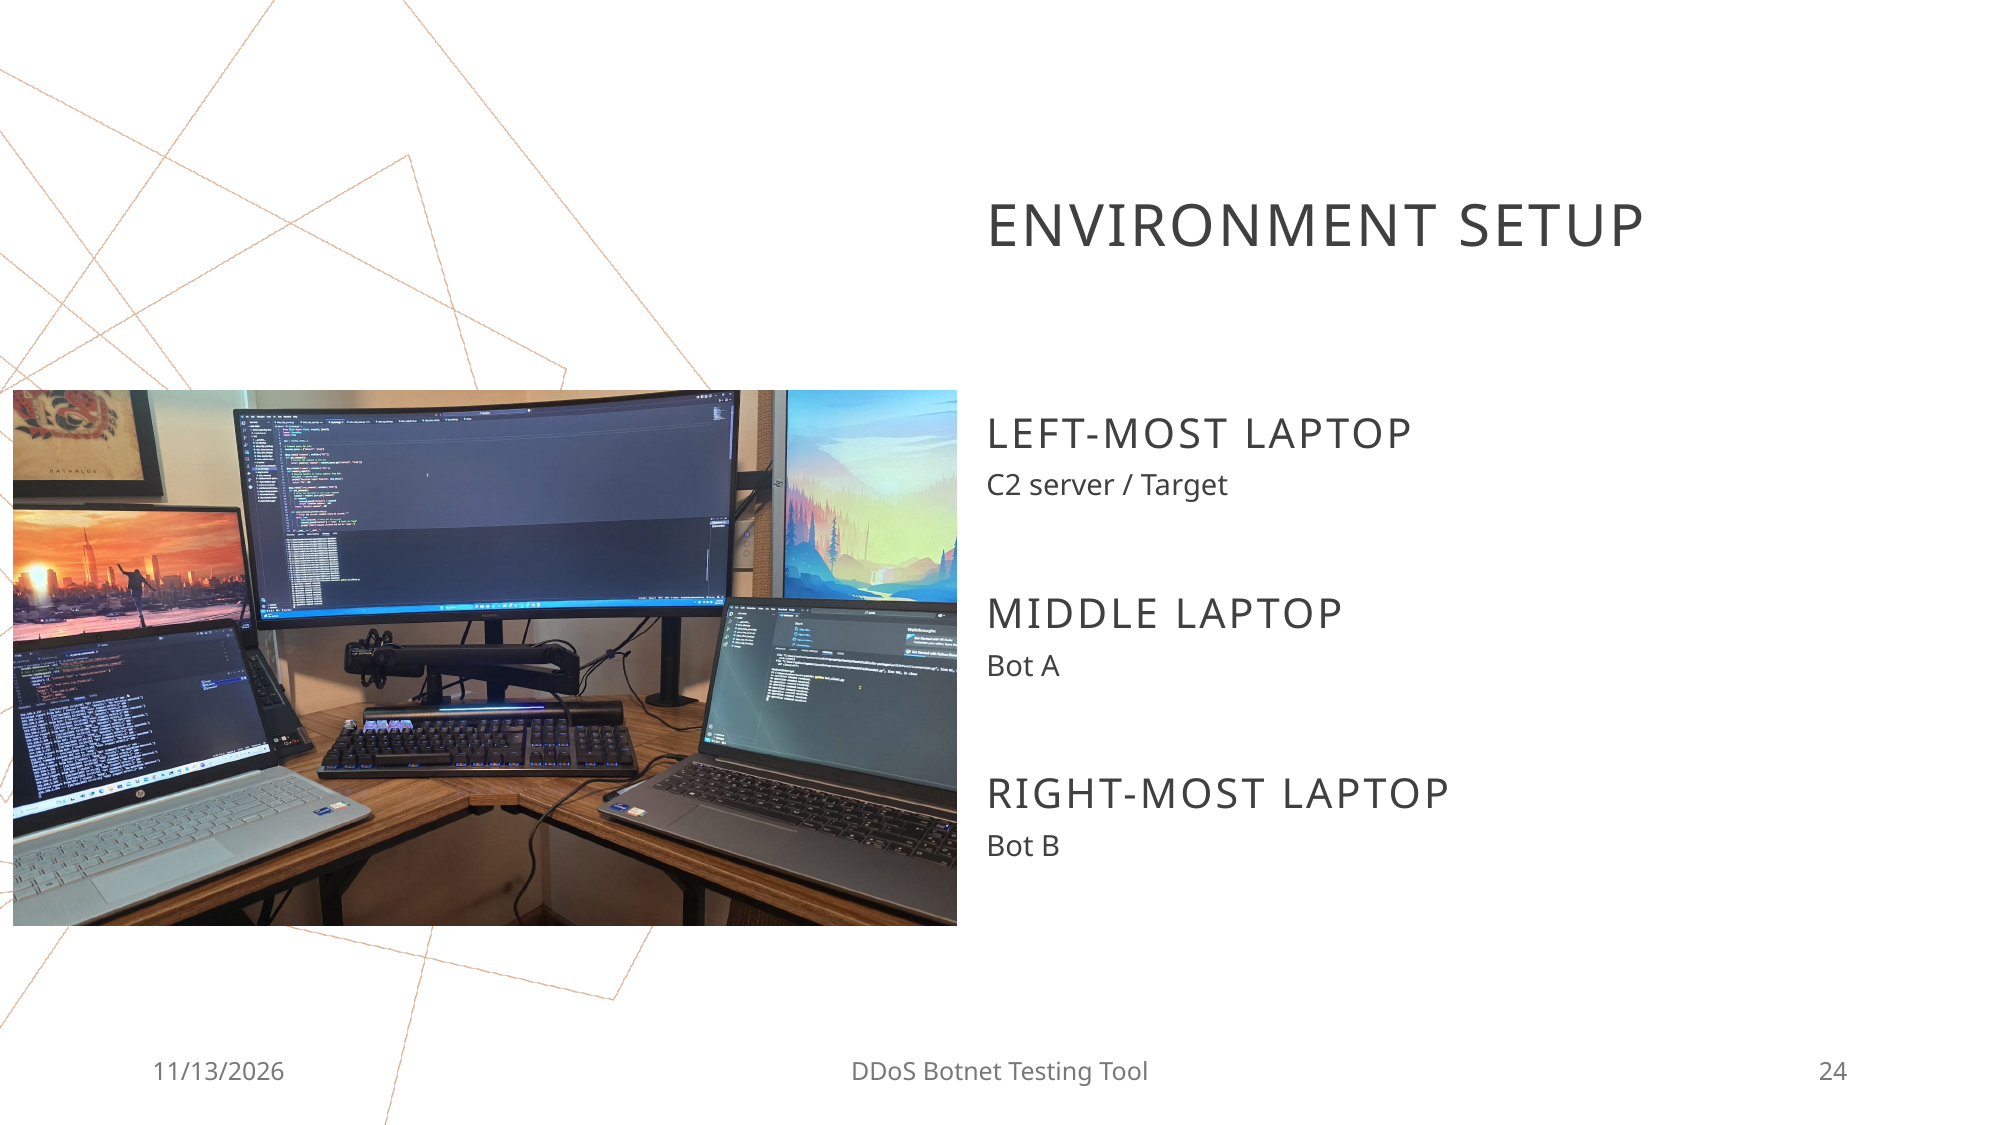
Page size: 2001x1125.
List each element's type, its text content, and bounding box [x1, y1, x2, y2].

slide_number 24 [1412, 1042, 1863, 1103]
list Bot B [971, 819, 1863, 912]
list Right-most Laptop [971, 765, 1863, 819]
list C2 server / Target [971, 459, 1863, 551]
list Middle Laptop [971, 585, 1863, 639]
picture [0, 0, 957, 1125]
footer DDoS Botnet Testing Tool [662, 1042, 1338, 1103]
list Bot A [971, 639, 1863, 732]
title Environment SEtup [971, 189, 1863, 328]
slide_number 10-Jan-25 [137, 1042, 588, 1103]
list Left-most Laptop [971, 405, 1863, 459]
